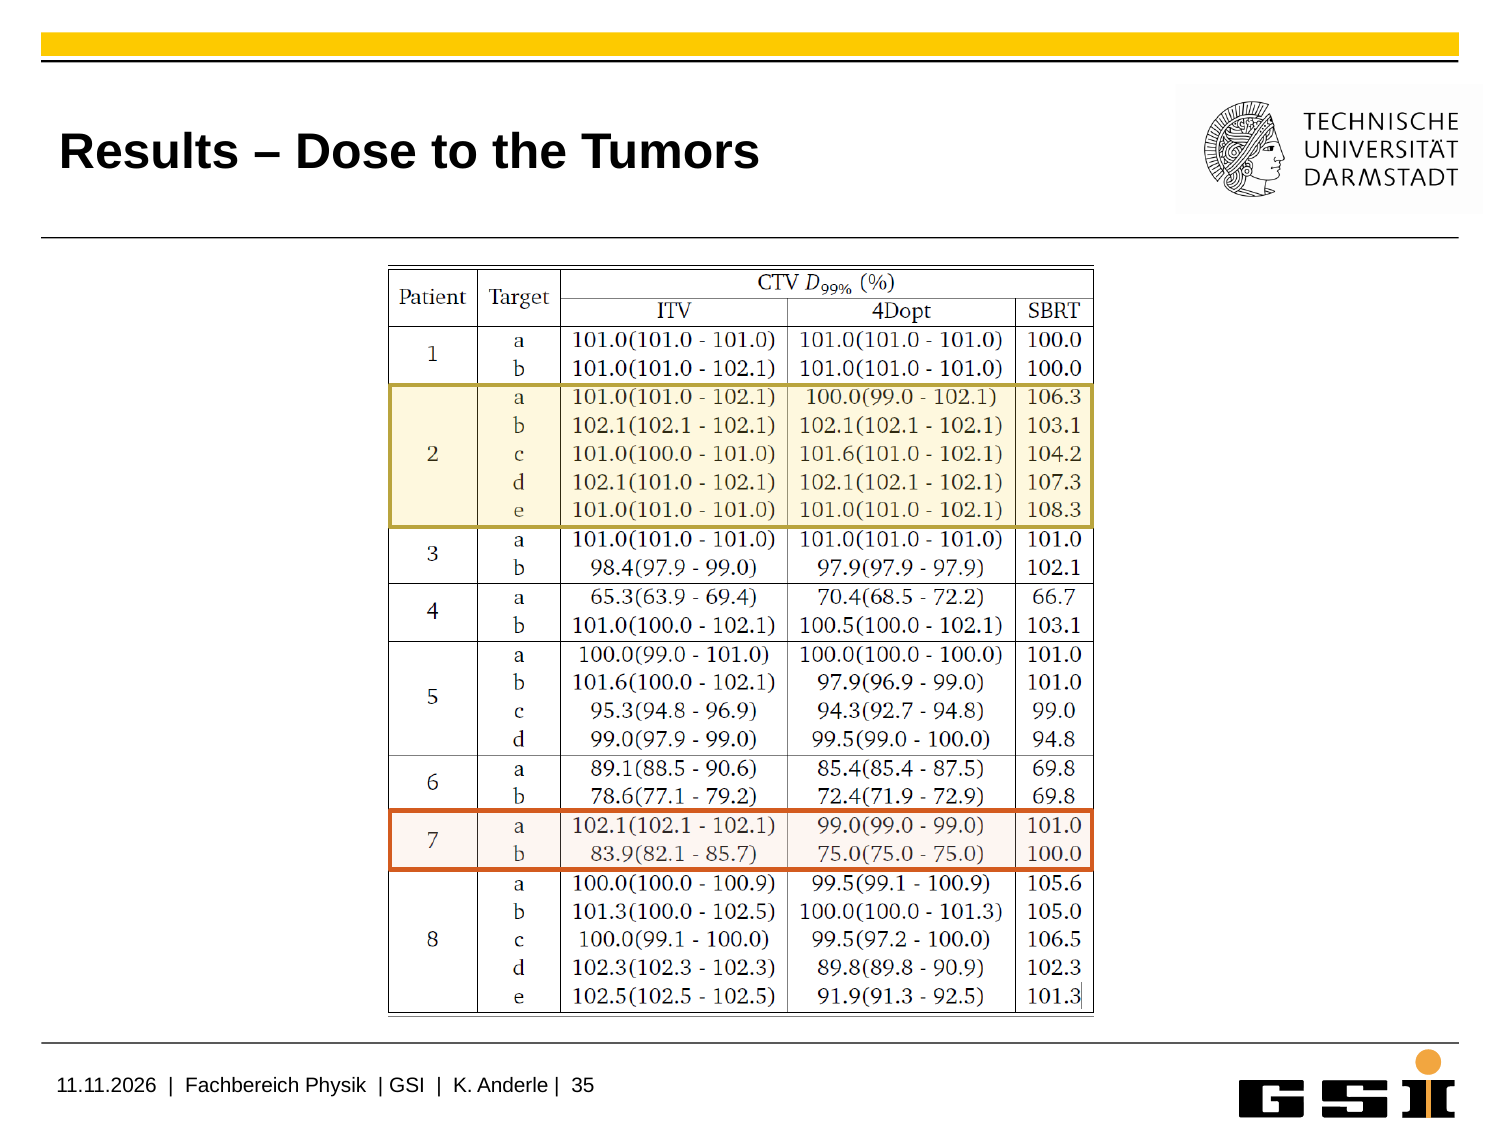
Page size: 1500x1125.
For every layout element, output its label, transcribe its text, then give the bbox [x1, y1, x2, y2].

title Results – Dose to the Tumors [58, 79, 1149, 218]
picture [371, 260, 1117, 1041]
picture [1175, 84, 1483, 214]
